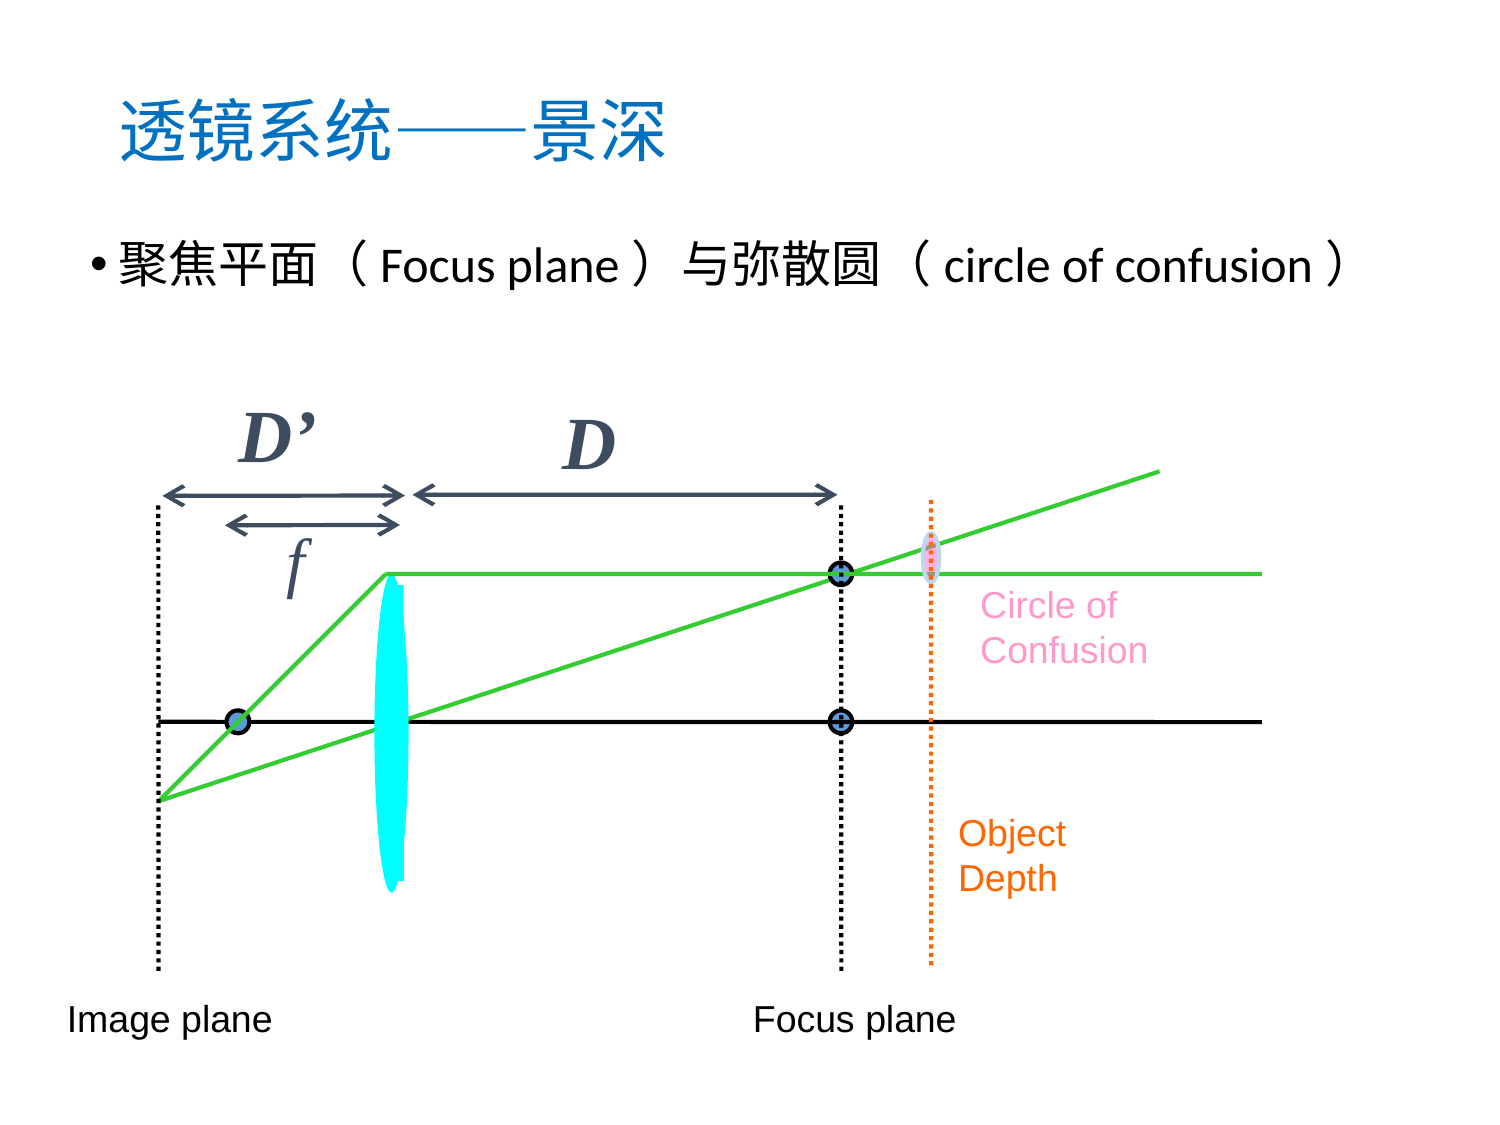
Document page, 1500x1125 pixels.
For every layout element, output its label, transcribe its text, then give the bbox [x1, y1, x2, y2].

text_box [226, 710, 250, 734]
text_box [829, 710, 853, 722]
text_box f [280, 519, 313, 600]
text_box Image plane [52, 987, 288, 1048]
text_box [162, 484, 405, 508]
text_box [313, 513, 400, 537]
text_box Object Depth [943, 801, 1082, 906]
text_box D’ [231, 387, 325, 478]
text_box Focus plane [738, 987, 972, 1048]
text_box [829, 562, 853, 573]
text_box [374, 575, 409, 893]
text_box Circle of Confusion [965, 574, 1164, 679]
text_box [829, 723, 853, 734]
text_box 聚焦平面（Focus plane）与弥散圆（circle of confusion） [74, 231, 1425, 327]
text_box [225, 513, 280, 537]
text_box [829, 574, 853, 586]
text_box [412, 483, 838, 507]
title 透镜系统——景深 [103, 59, 1397, 209]
text_box D [555, 394, 624, 485]
text_box [922, 533, 940, 583]
